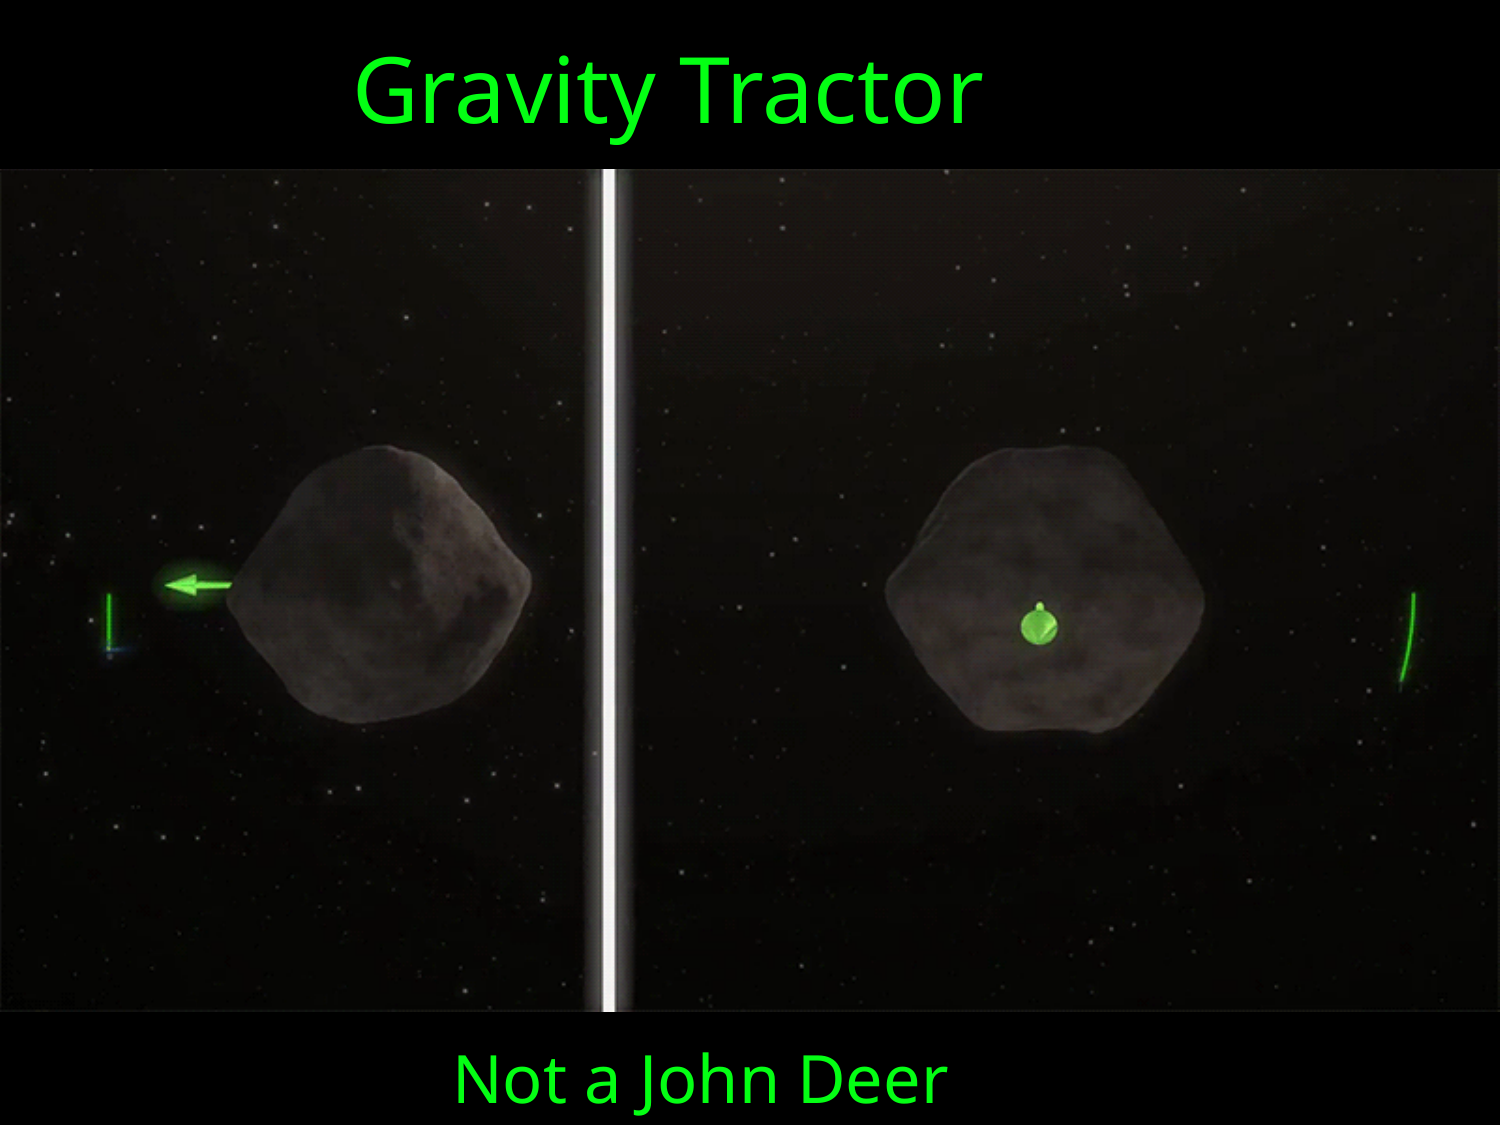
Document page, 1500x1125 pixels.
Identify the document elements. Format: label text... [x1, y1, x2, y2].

text_box Gravity Tractor [337, 24, 1075, 150]
text_box Not a John Deer [437, 1031, 1038, 1124]
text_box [0, 168, 1500, 1013]
